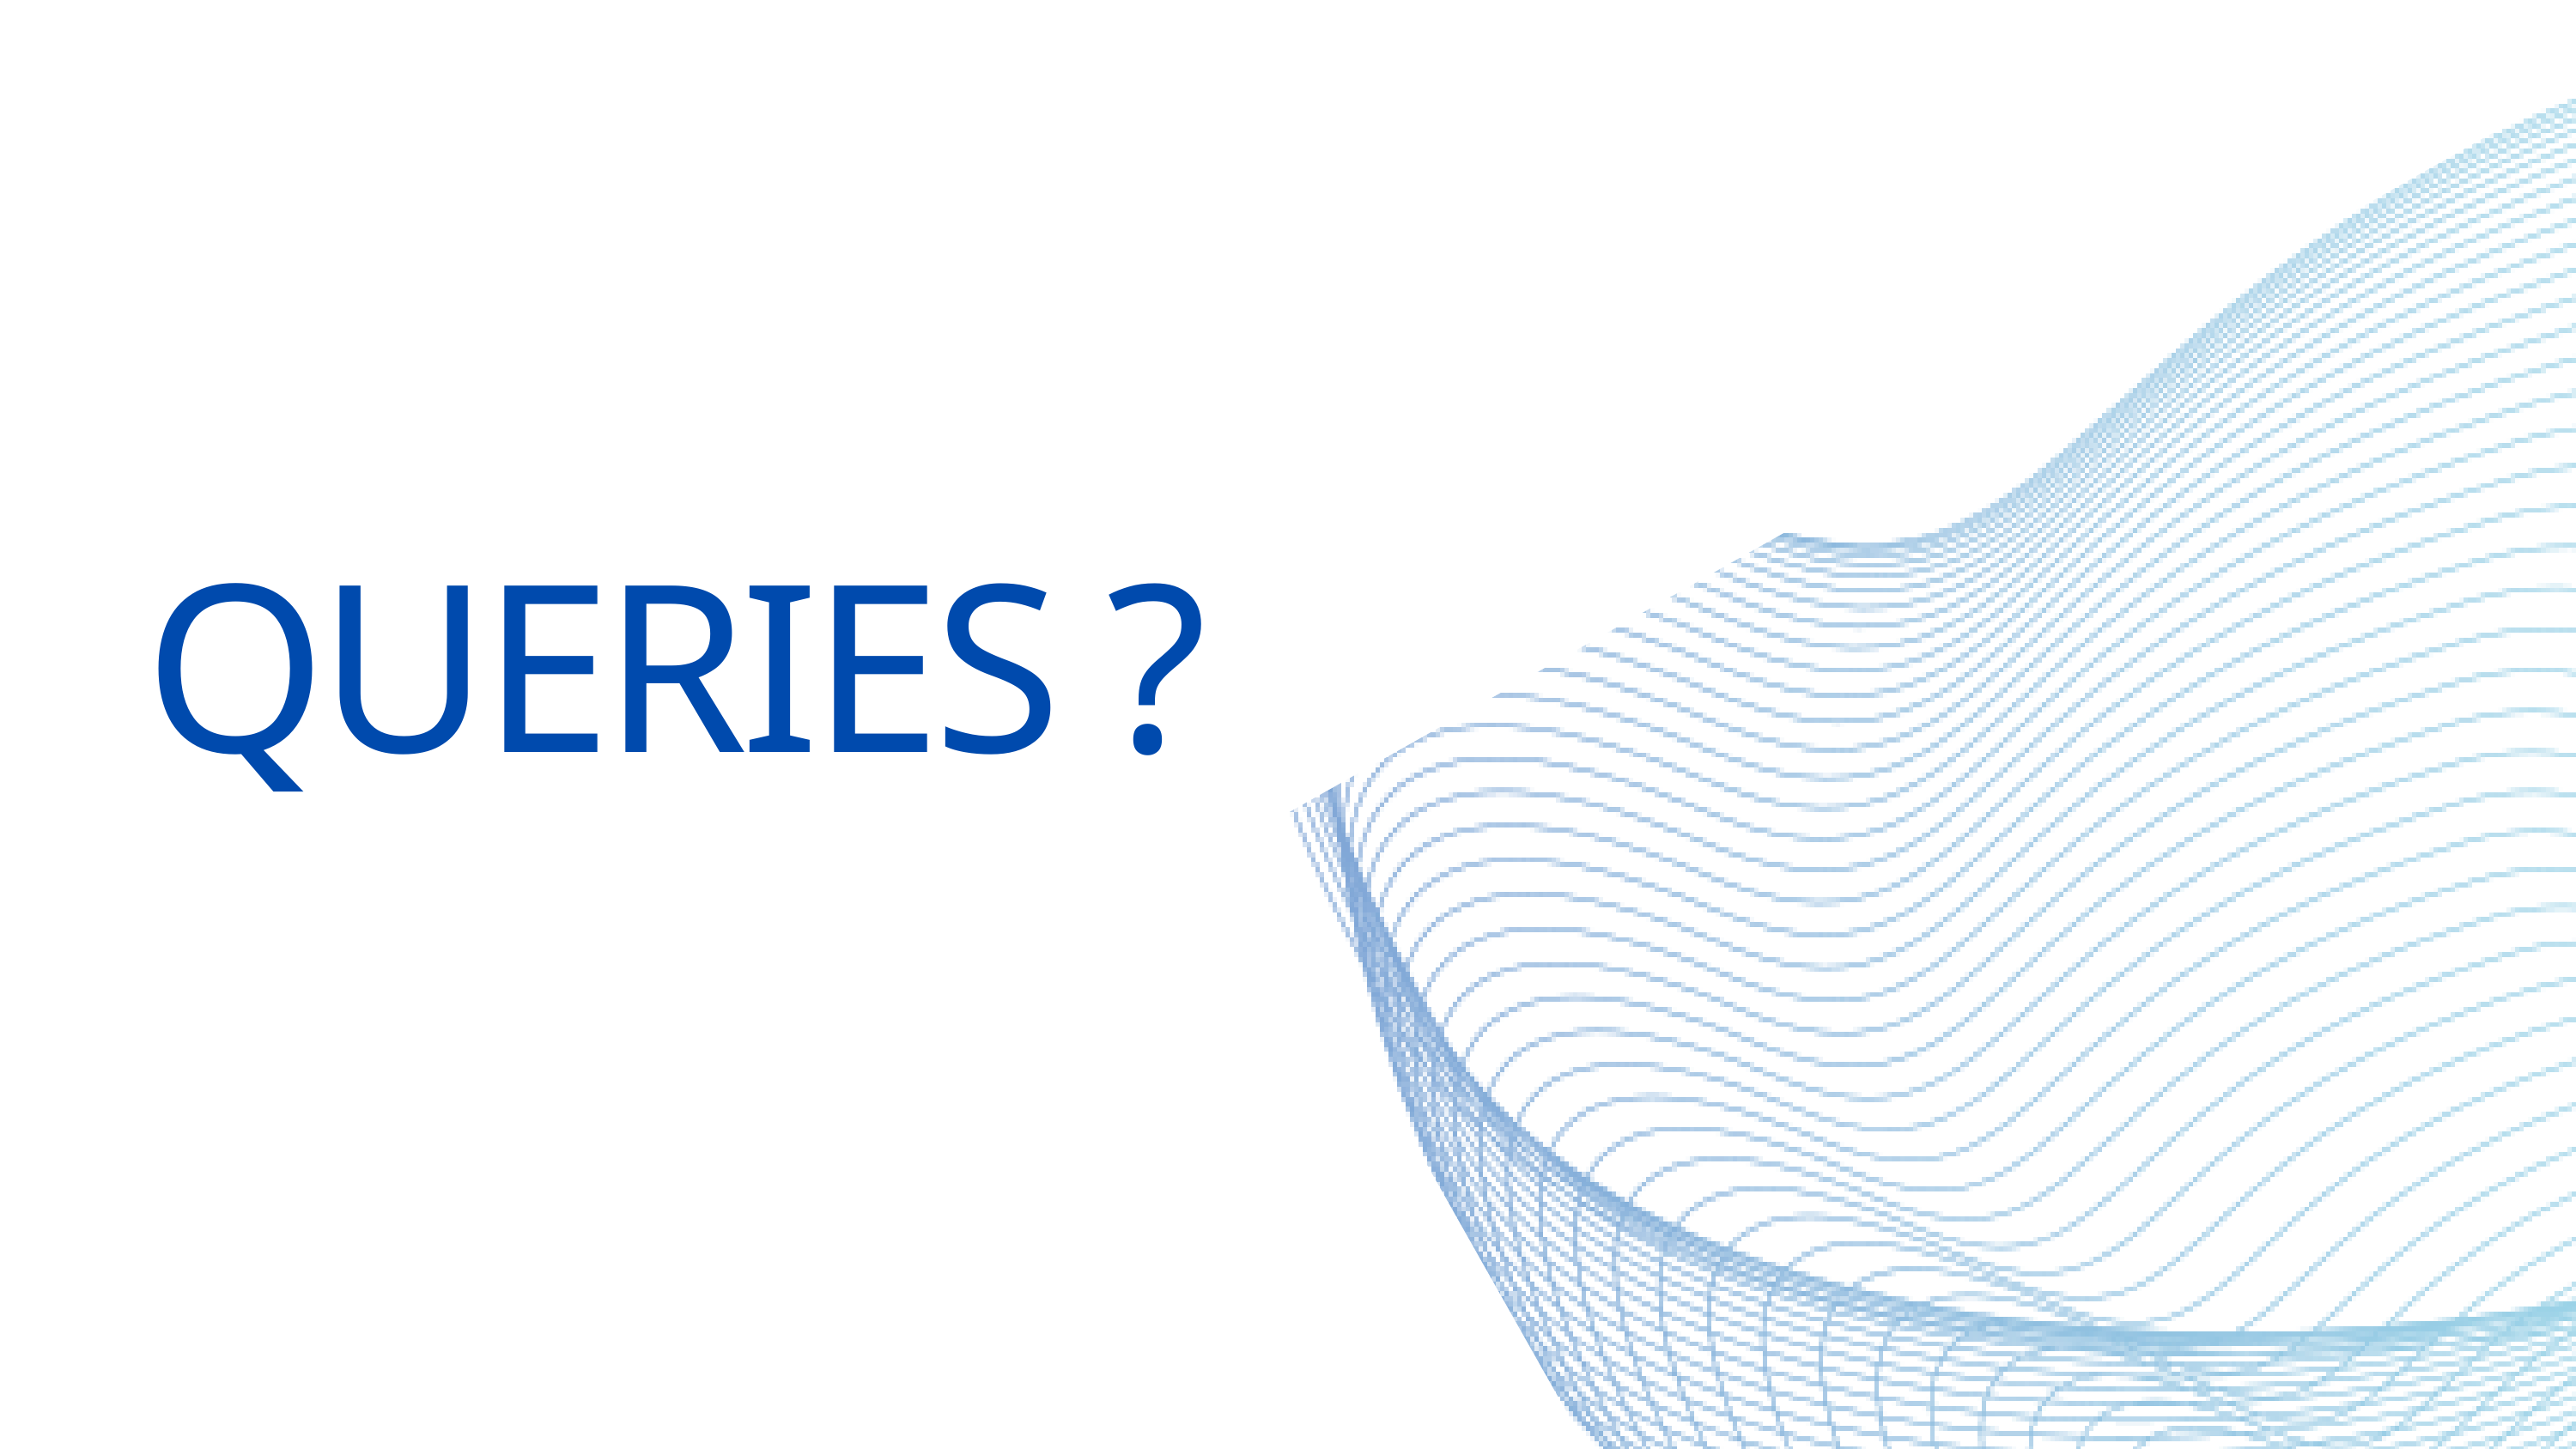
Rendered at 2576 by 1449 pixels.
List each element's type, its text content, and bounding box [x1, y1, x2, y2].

text_box [1242, 86, 2576, 1449]
text_box QUERIES ? [144, 565, 1437, 799]
